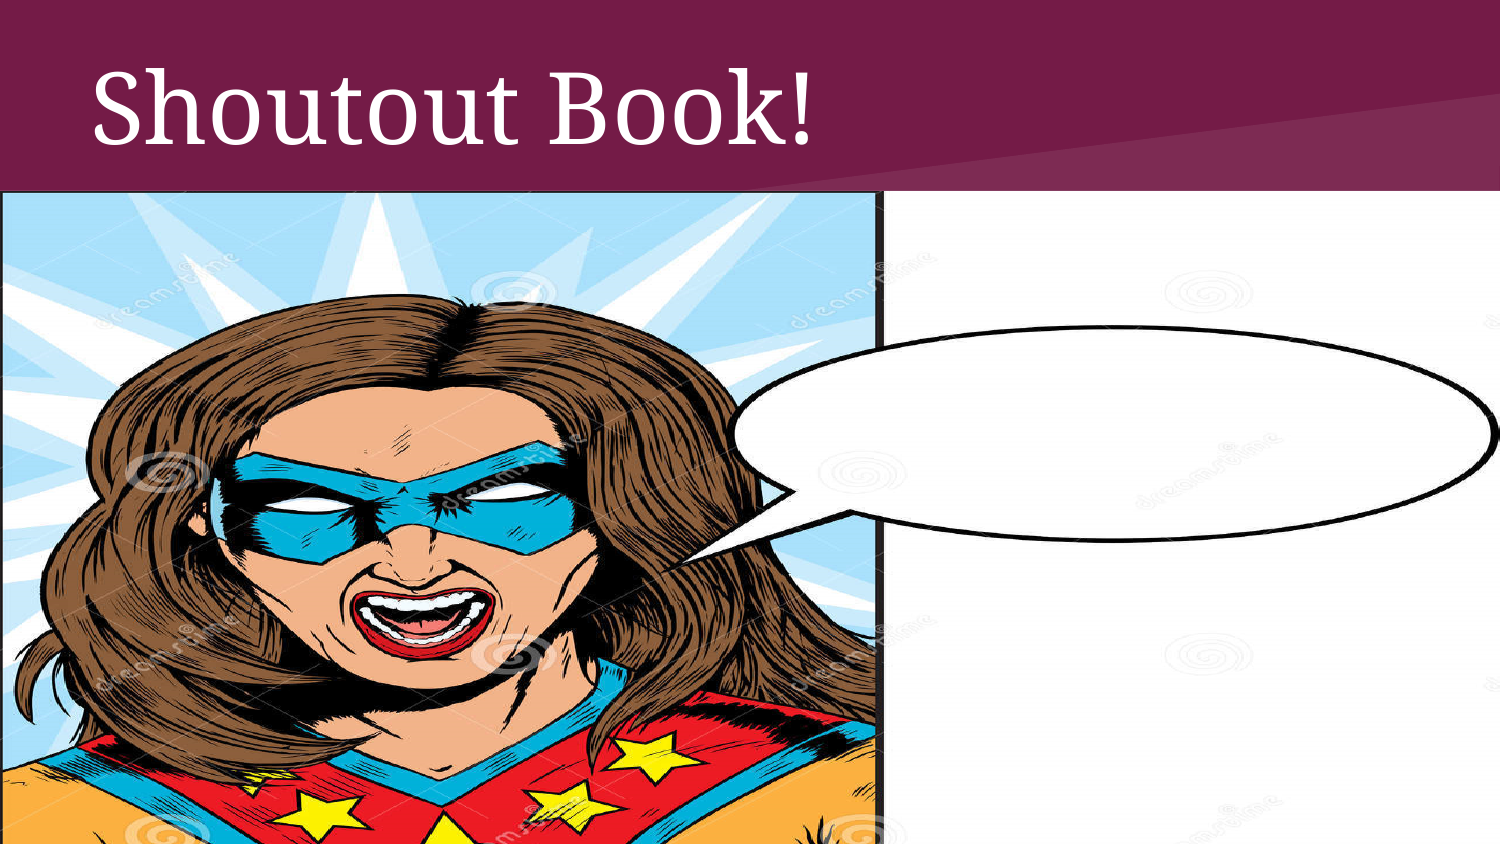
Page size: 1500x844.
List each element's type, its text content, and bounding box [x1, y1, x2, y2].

picture [765, 771, 772, 777]
title Shoutout Book! [75, 33, 1425, 175]
picture [0, 191, 1500, 844]
picture [83, 772, 93, 777]
picture [180, 805, 188, 810]
picture [676, 821, 683, 827]
picture [162, 801, 170, 811]
